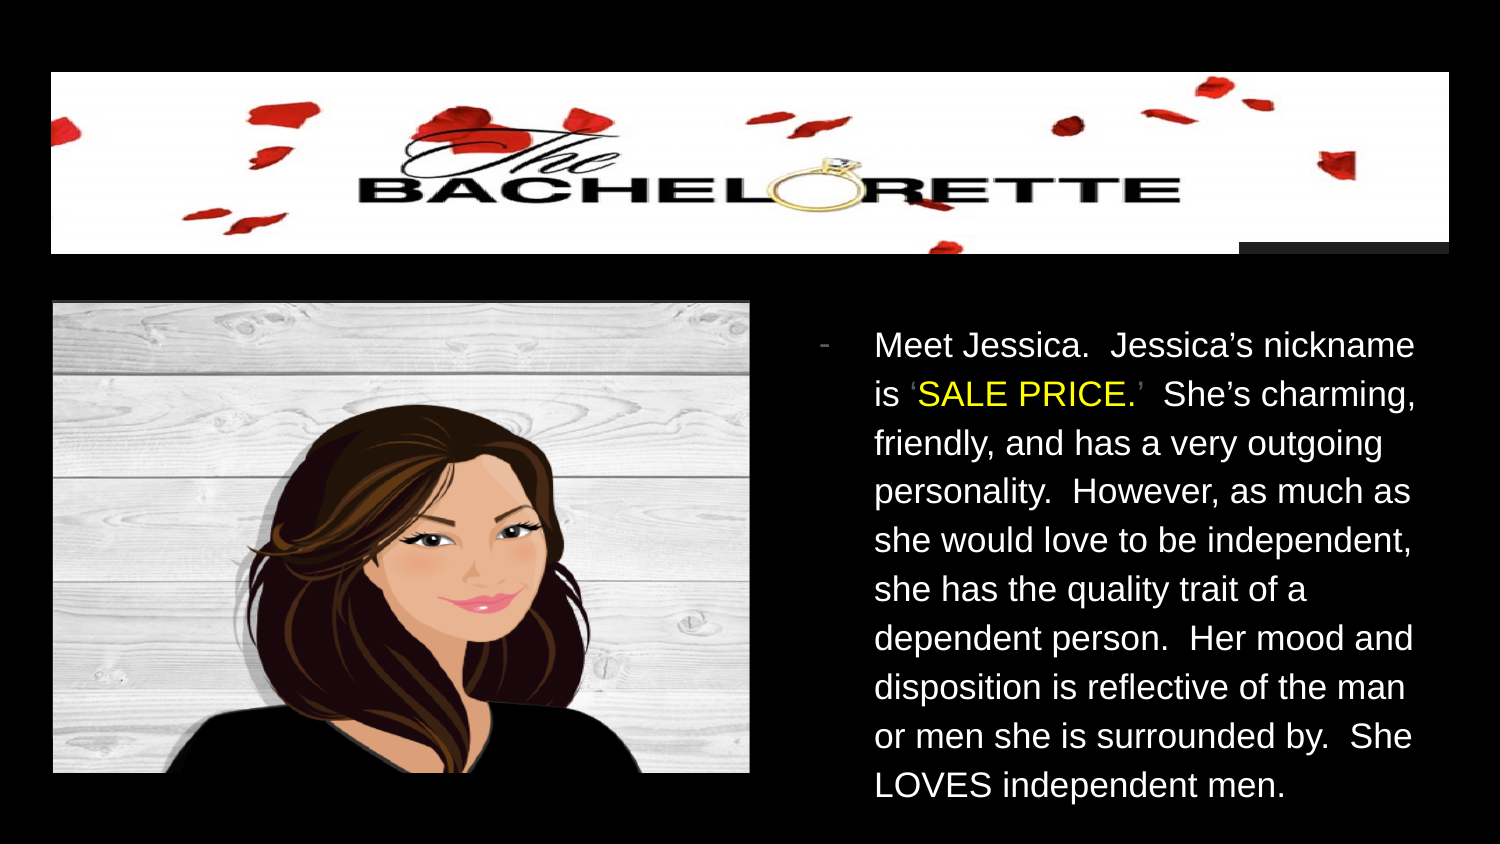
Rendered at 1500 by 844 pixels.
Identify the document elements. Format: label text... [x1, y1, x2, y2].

picture [50, 72, 1450, 254]
list Meet Jessica. Jessica’s nickname is ‘SALE PRICE.’ She’s charming, friendly, and has a very outgoing personality. However, as much as she would love to be independent, she has the quality trait of a dependent person. Her mood and disposition is reflective of the man or men she is surrounded by. She LOVES independent men. [784, 300, 1449, 750]
picture [51, 300, 751, 773]
